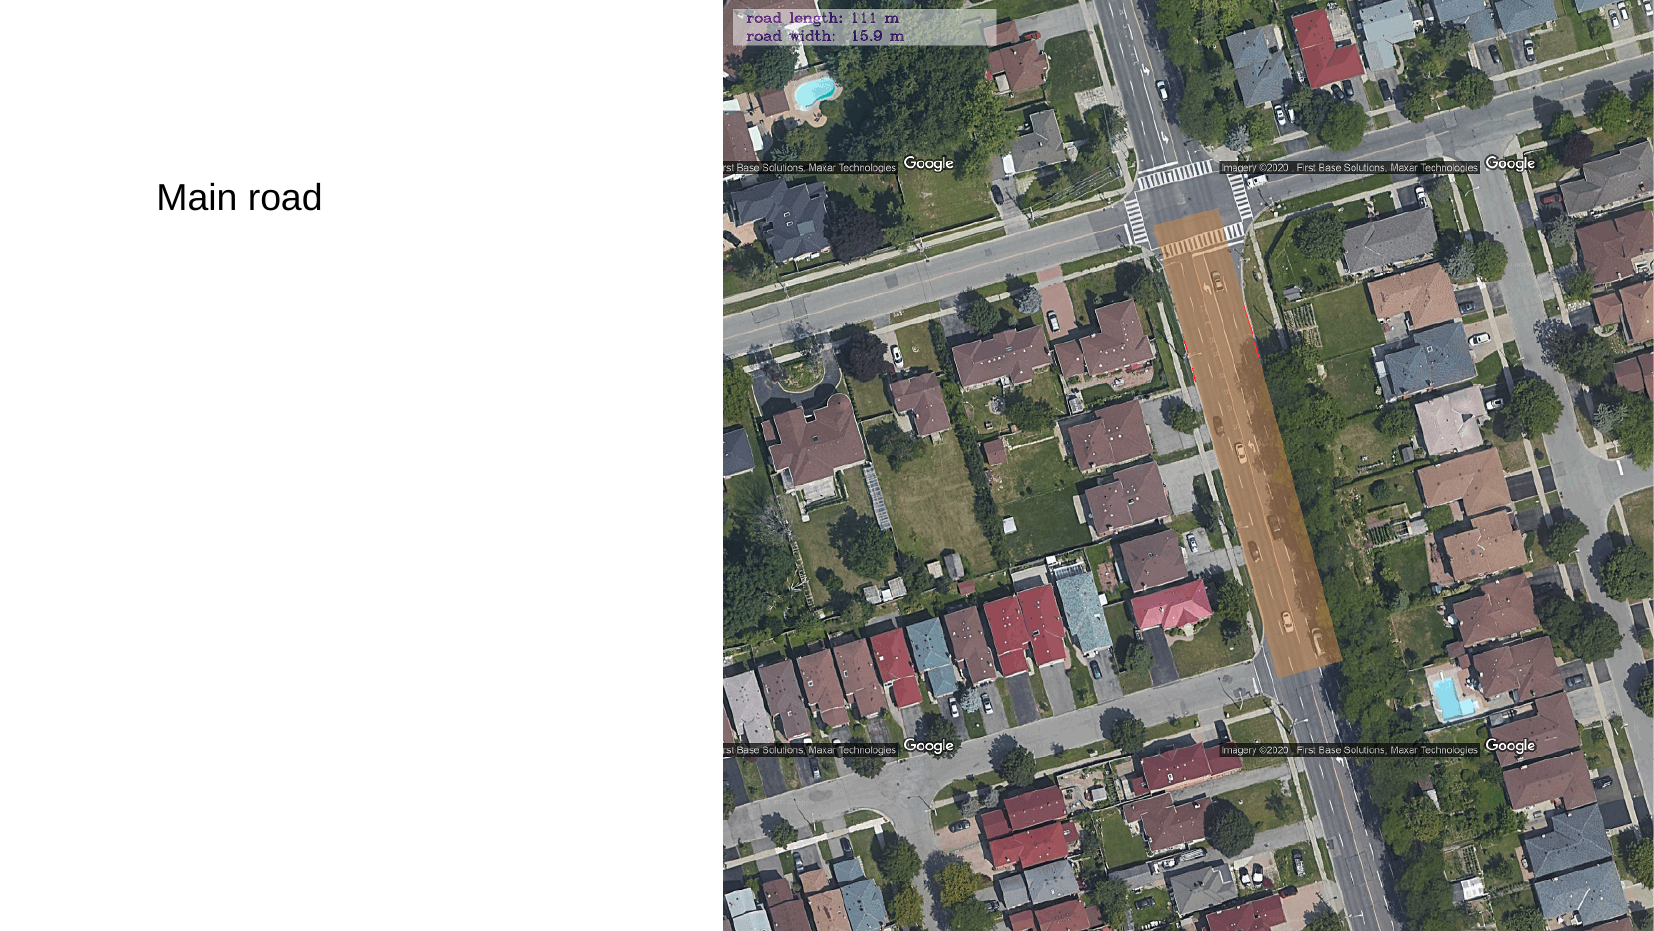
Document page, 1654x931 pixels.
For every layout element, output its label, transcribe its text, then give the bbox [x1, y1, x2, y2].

picture [723, 0, 1654, 931]
text_box Main road [141, 165, 718, 307]
